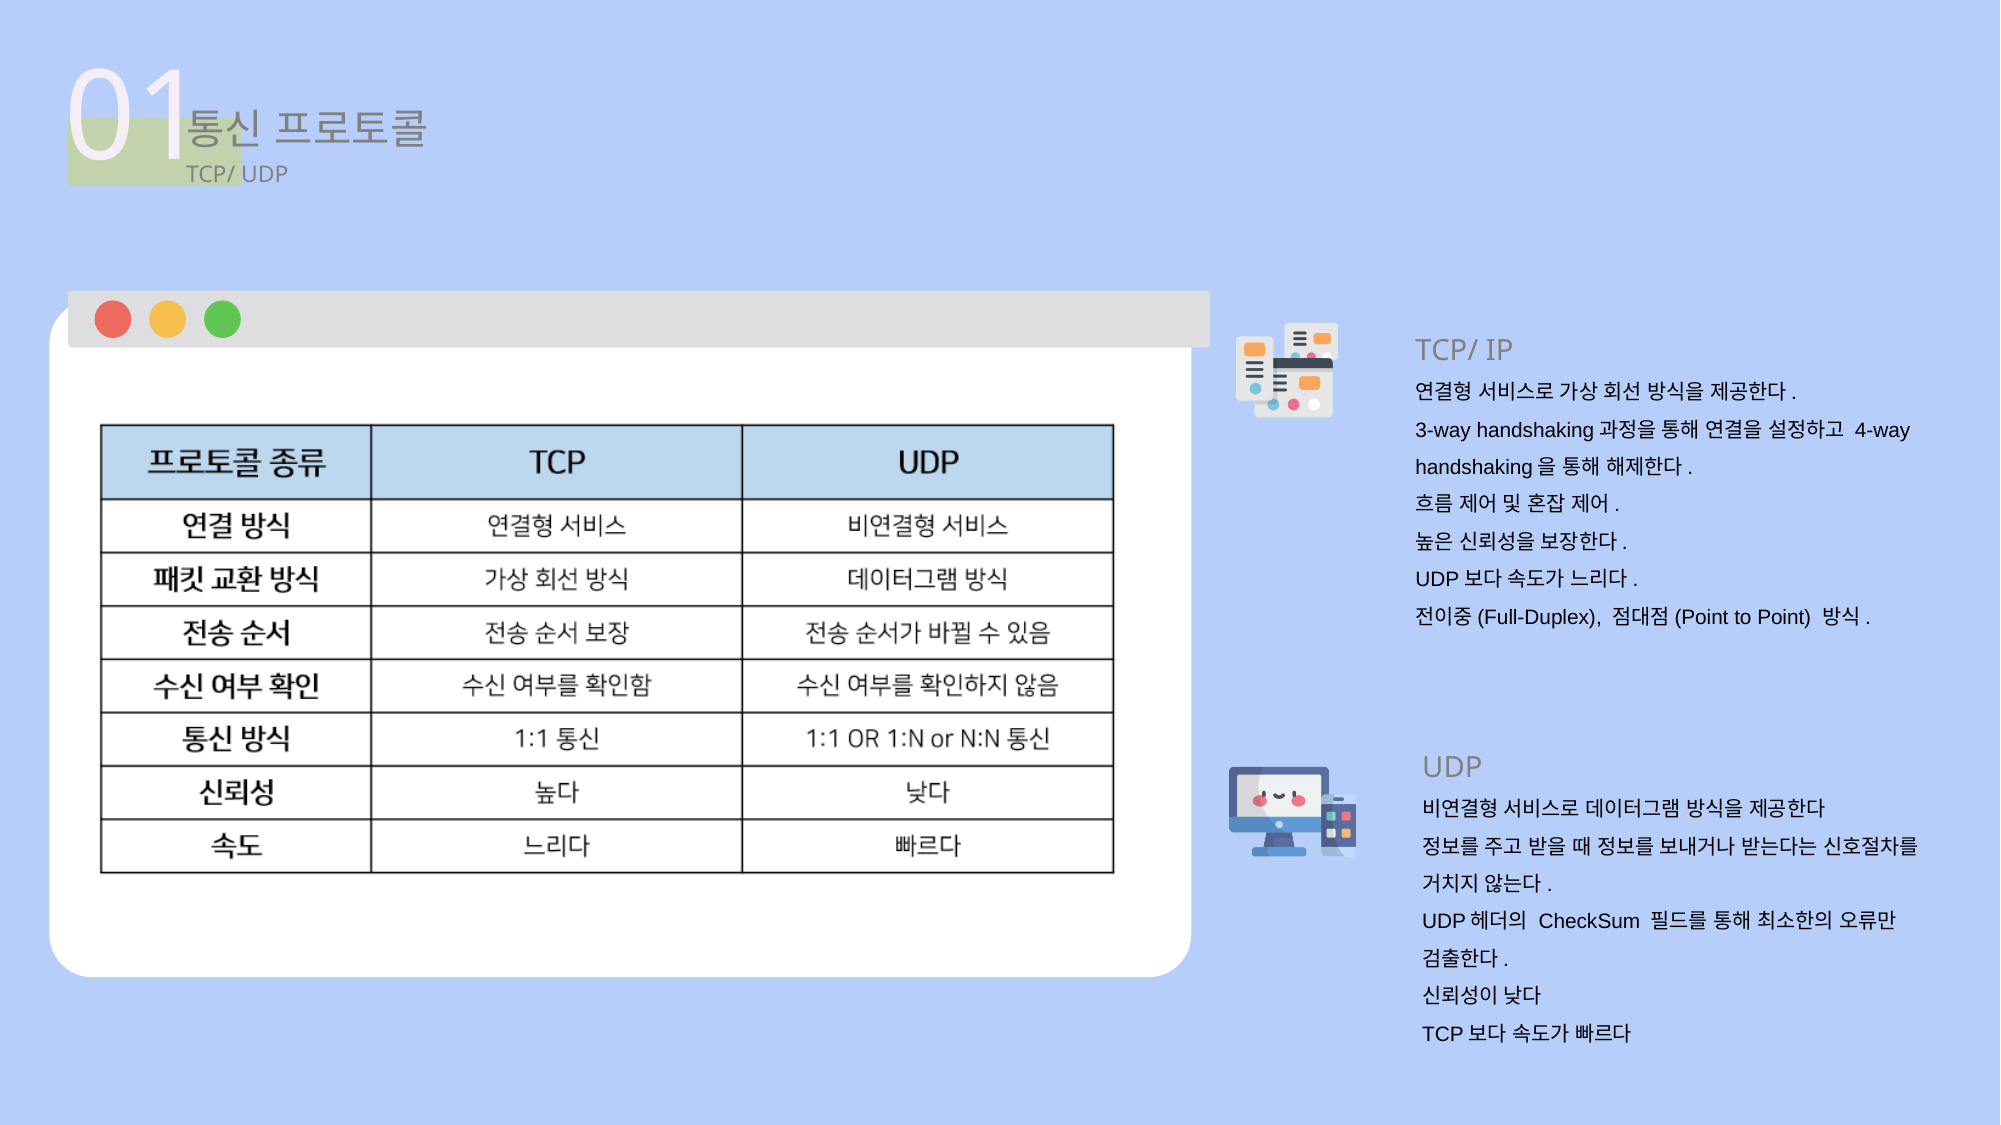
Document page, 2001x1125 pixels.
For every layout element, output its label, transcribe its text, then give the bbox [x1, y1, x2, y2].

text_box [48, 307, 1193, 979]
text_box [148, 299, 187, 340]
text_box UDP 비연결형 서비스로 데이터그램 방식을 제공한다 정보를 주고 받을 때 정보를 보내거나 받는다는 신호절차를 거치지 않는다. UDP헤더의 CheckSum 필드를 통해 최소한의 오류만 검출한다. 신뢰성이 낮다 TCP보다 속도가 빠르다 [1407, 723, 1977, 1125]
text_box [203, 299, 242, 340]
picture [94, 419, 1119, 878]
picture [1236, 319, 1338, 421]
picture [1229, 748, 1356, 875]
text_box [67, 289, 1212, 349]
text_box [93, 299, 133, 340]
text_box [49, 26, 1413, 195]
text_box TCP/ IP 연결형 서비스로 가상 회선 방식을 제공한다. 3-way handshaking과정을 통해 연결을 설정하고 4-way handshaking을 통해 해제한다. 흐름 제어 및 혼잡 제어. 높은 신뢰성을 보장한다. UDP보다 속도가 느리다. 전이중(Full-Duplex), 점대점(Point to Point) 방식. [1400, 306, 1970, 689]
